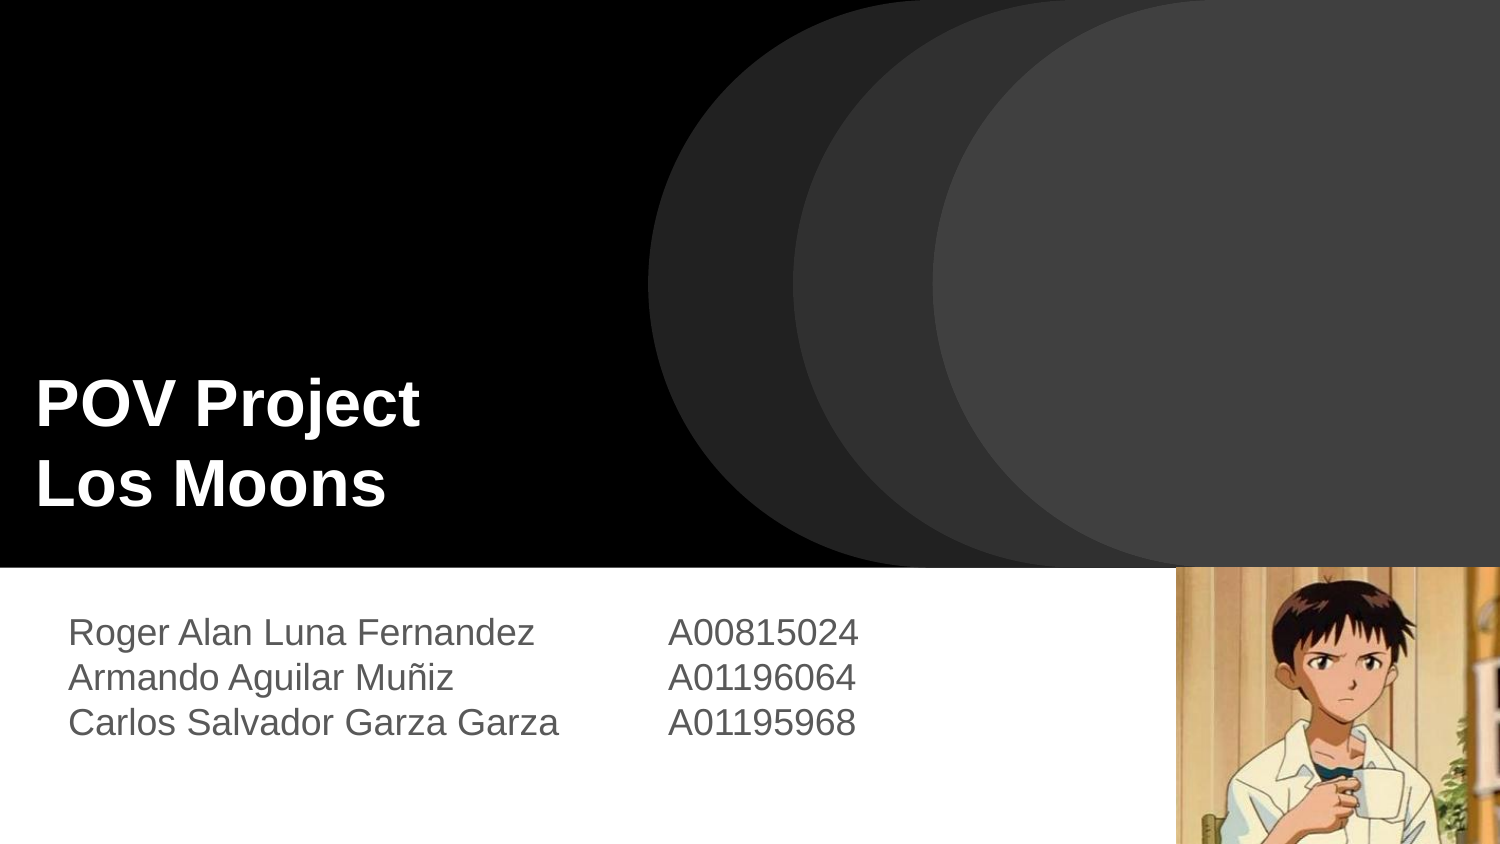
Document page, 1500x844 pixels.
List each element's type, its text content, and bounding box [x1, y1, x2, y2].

picture [1176, 567, 1500, 844]
title POV Project Los Moons [20, 68, 862, 535]
subtitle Roger Alan Luna Fernandez A00815024 Armando Aguilar Muñiz A01196064 Carlos Salvador Garza Garza A01195968 [53, 592, 894, 807]
